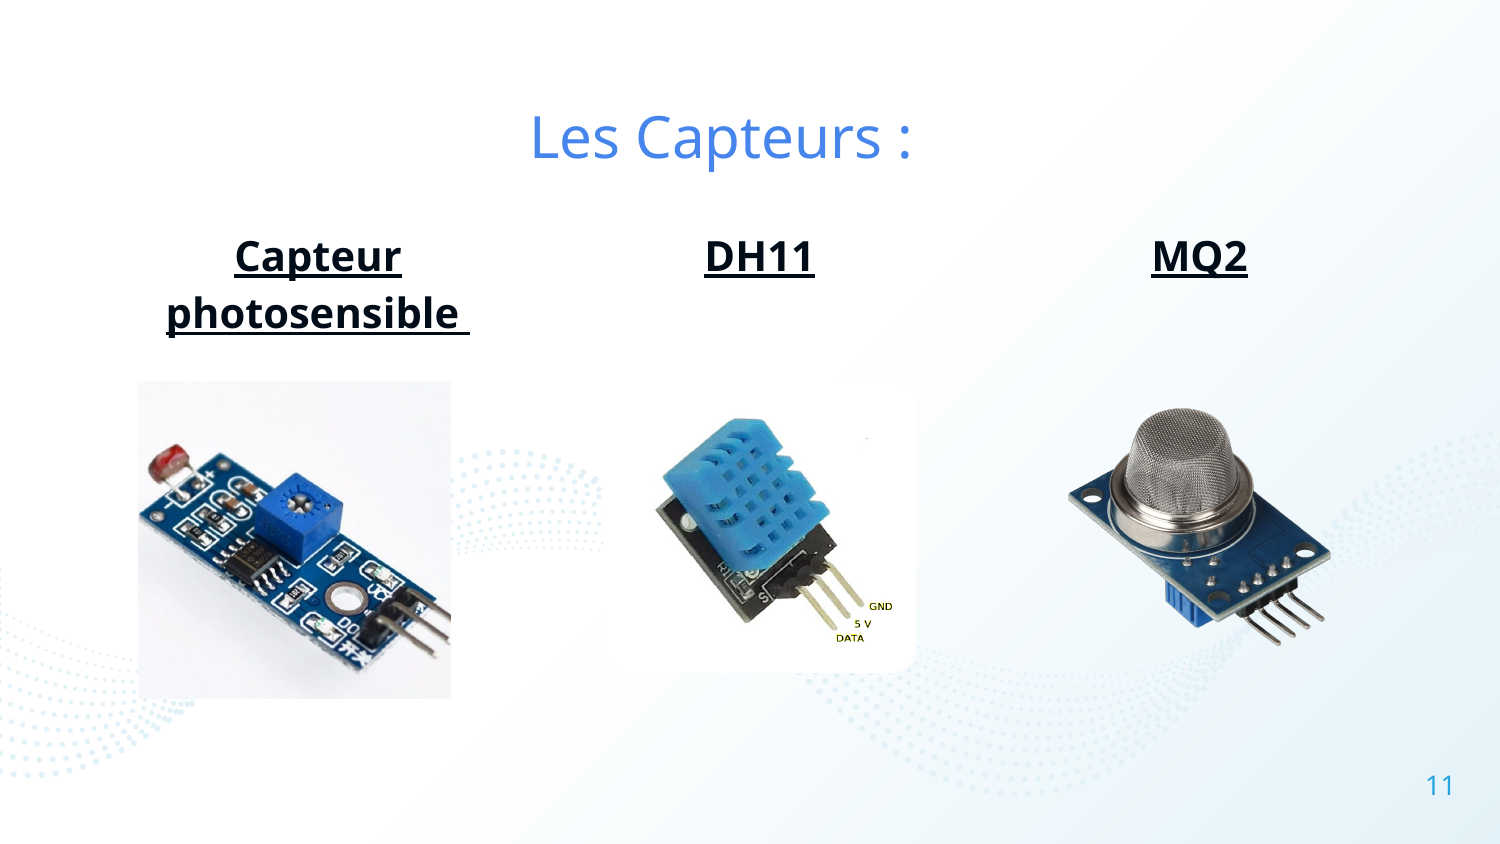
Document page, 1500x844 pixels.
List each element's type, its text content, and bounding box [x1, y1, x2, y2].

picture [603, 380, 917, 674]
list DH11 [580, 222, 940, 342]
title Les Capteurs : [529, 50, 971, 171]
picture [137, 380, 452, 700]
list Capteur photosensible [138, 222, 498, 366]
slide_number 11 [1366, 754, 1457, 819]
list MQ2 [1019, 222, 1380, 312]
picture [1068, 408, 1331, 646]
